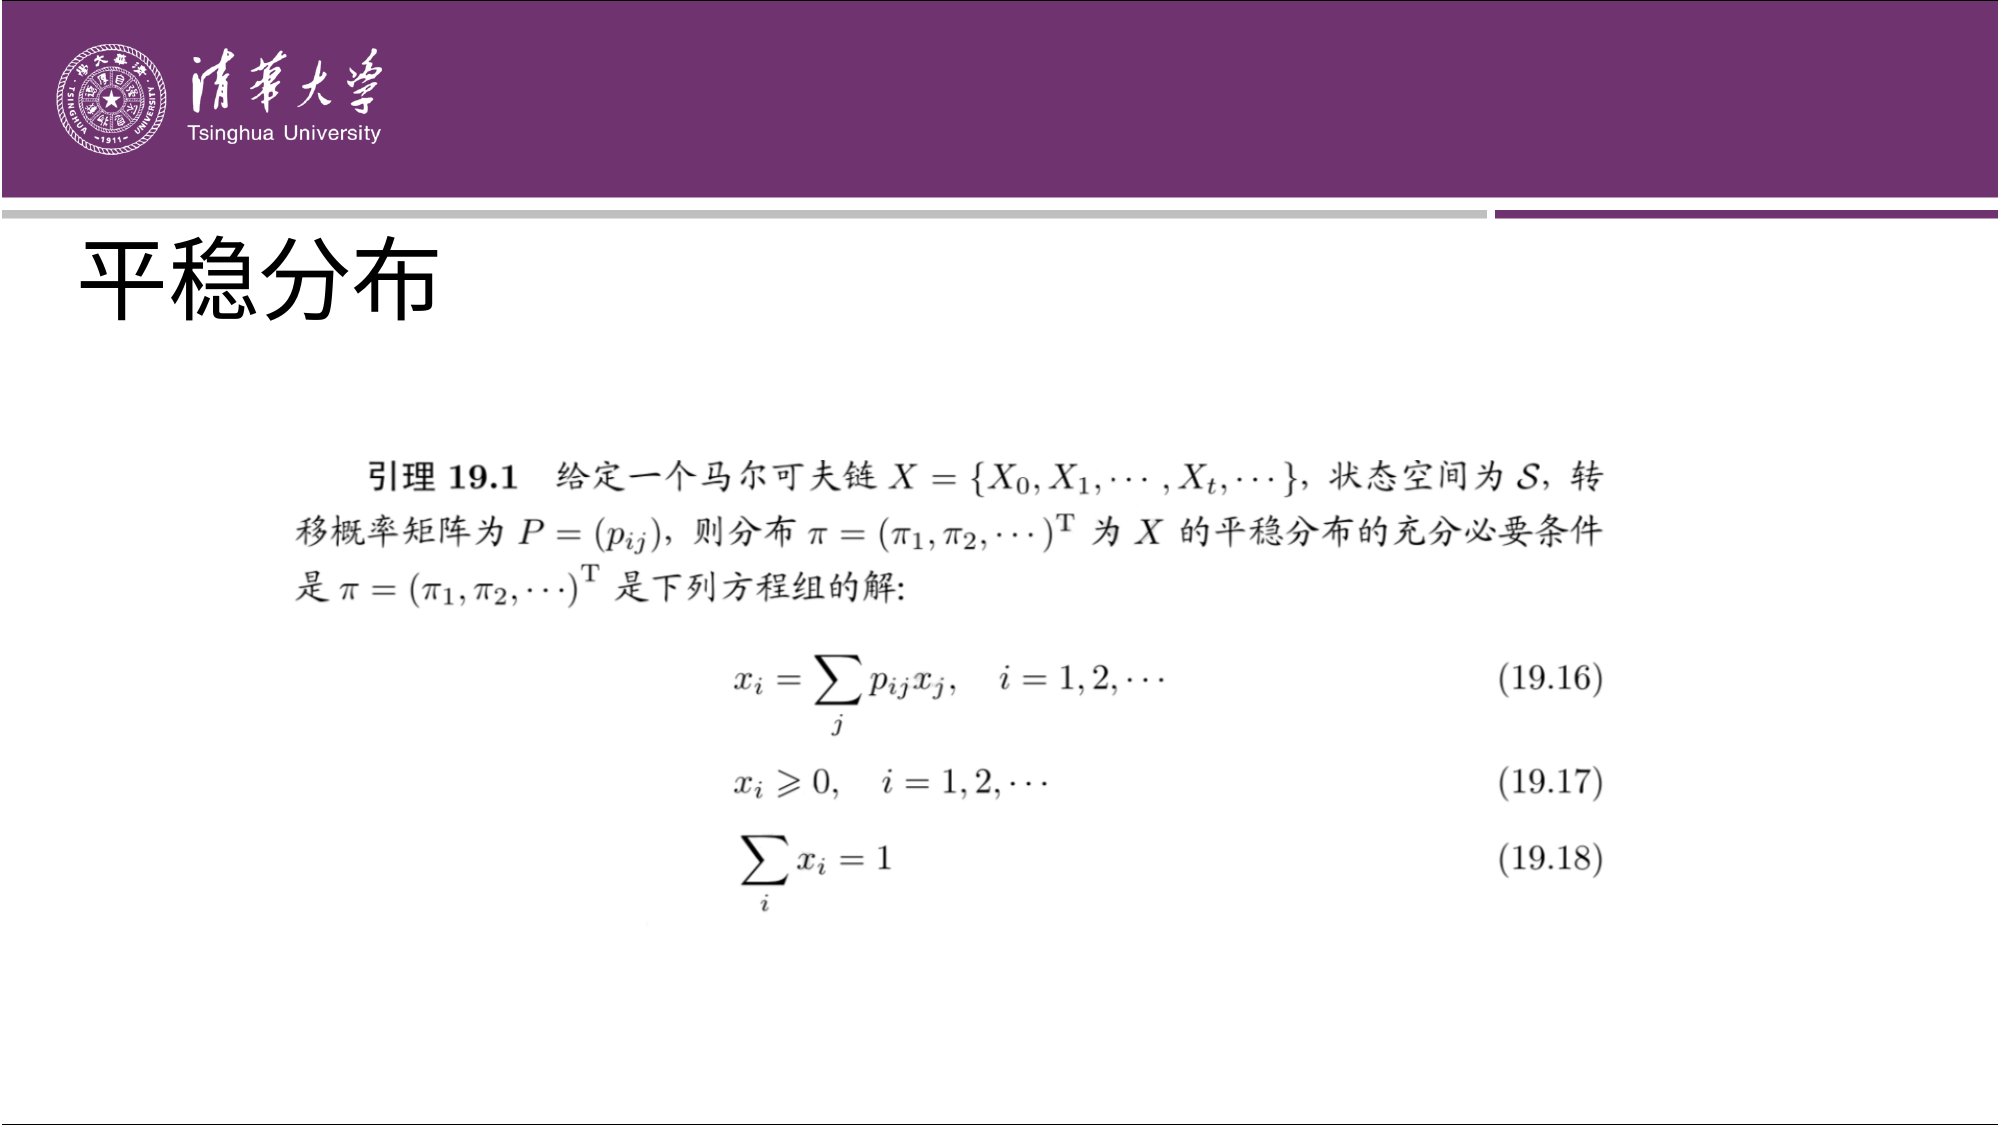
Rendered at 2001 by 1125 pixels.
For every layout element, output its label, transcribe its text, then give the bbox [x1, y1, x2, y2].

title 平稳分布 [61, 175, 1787, 393]
picture [2, 0, 1998, 1125]
